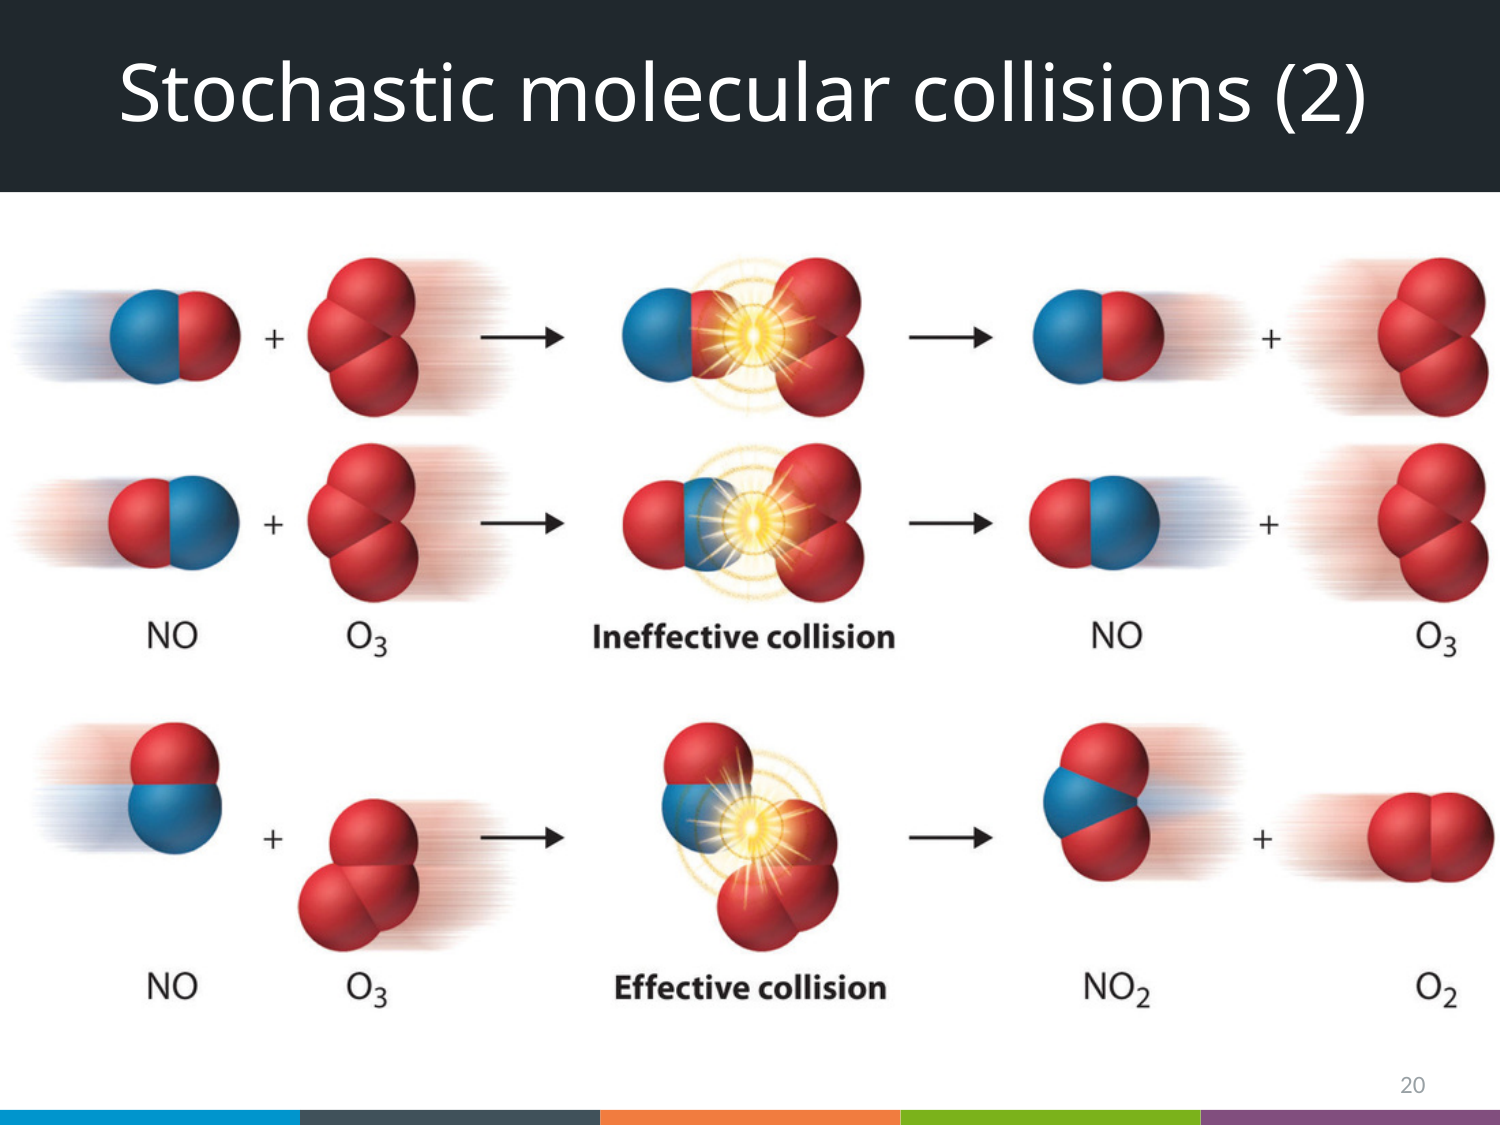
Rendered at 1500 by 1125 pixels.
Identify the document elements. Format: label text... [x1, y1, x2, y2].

slide_number 20 [1103, 1060, 1441, 1107]
picture [0, 233, 1500, 1043]
title Stochastic molecular collisions (2) [103, 40, 1397, 151]
